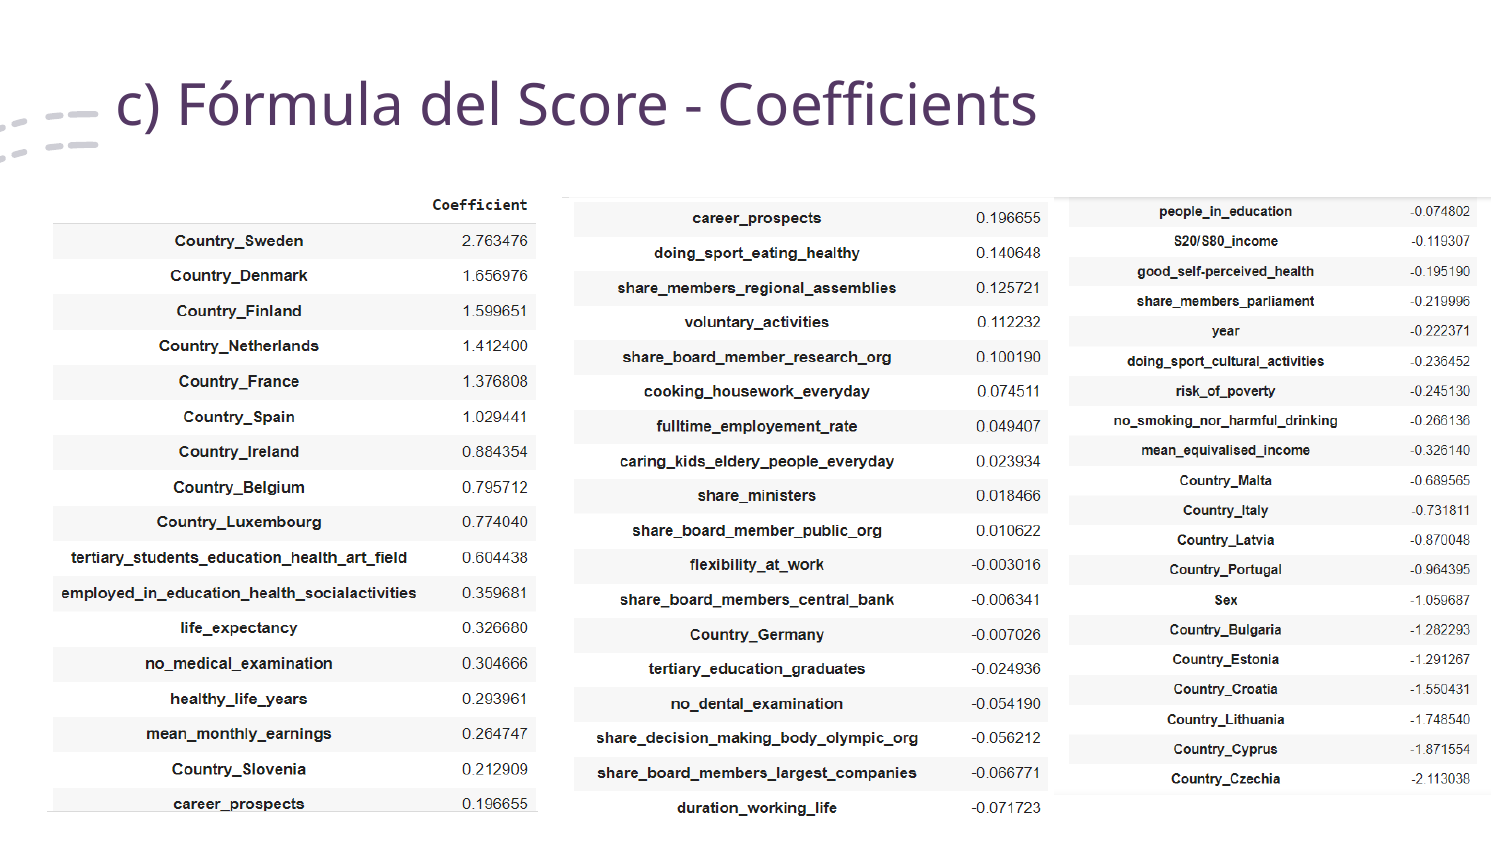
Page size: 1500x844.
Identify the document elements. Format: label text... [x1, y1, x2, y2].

picture [561, 197, 1492, 819]
picture [47, 197, 538, 819]
title c) Fórmula del Score - Coefficients [100, 52, 1415, 136]
